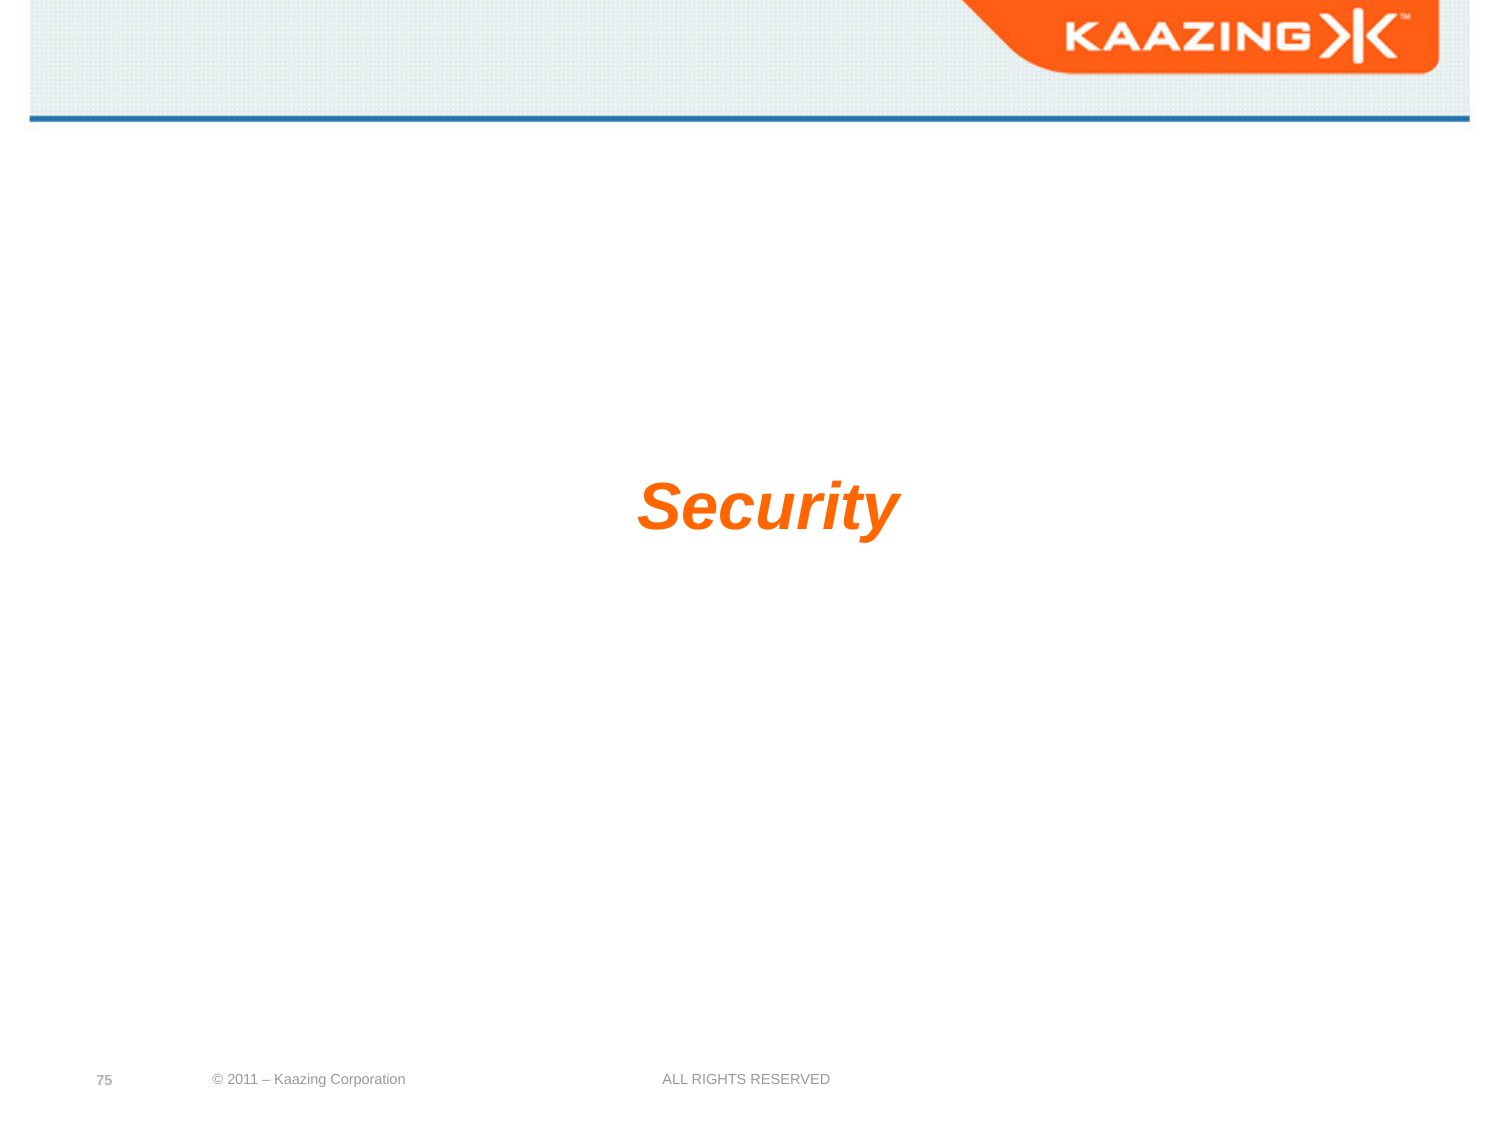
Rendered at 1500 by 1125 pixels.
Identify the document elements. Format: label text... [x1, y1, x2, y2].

picture [0, 0, 1500, 1125]
title Security [99, 412, 1438, 600]
